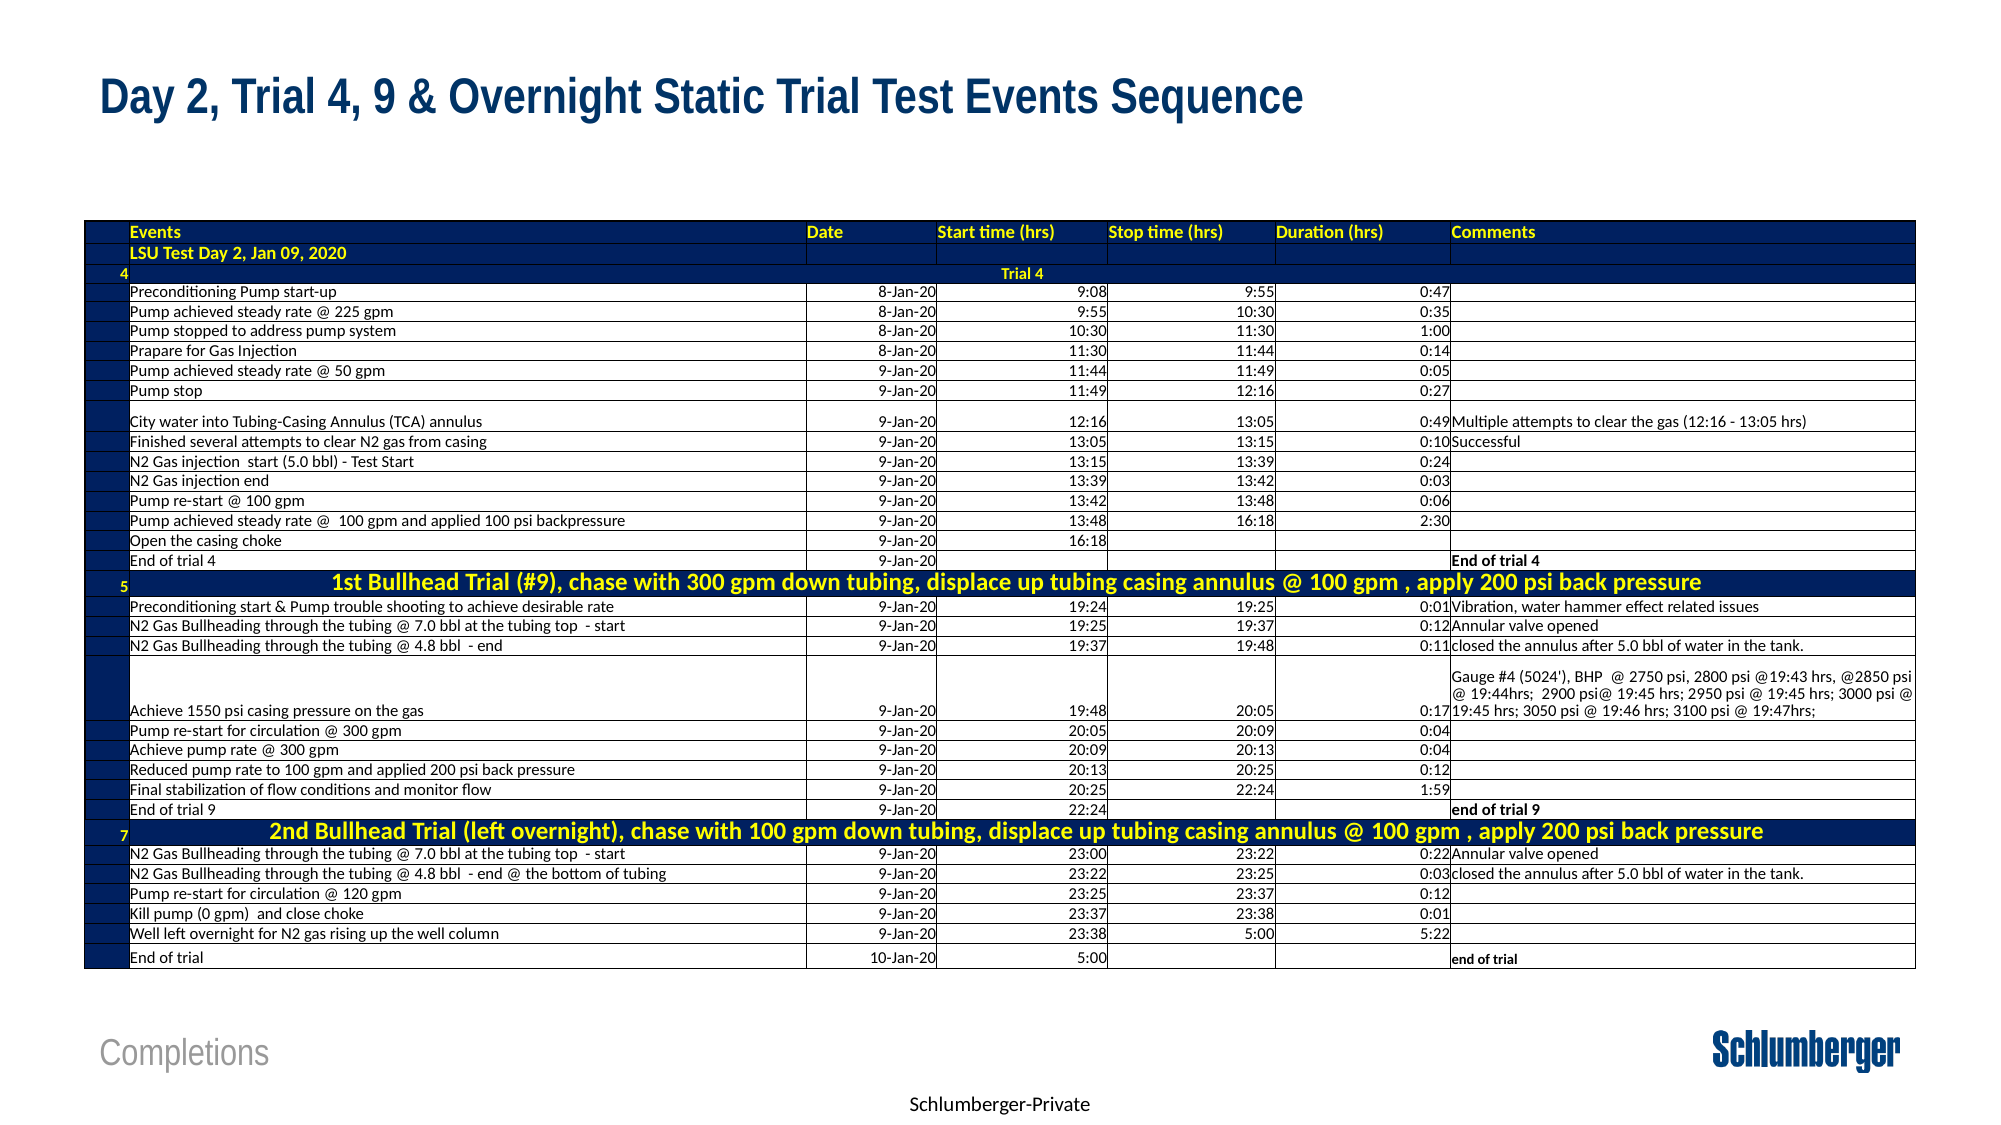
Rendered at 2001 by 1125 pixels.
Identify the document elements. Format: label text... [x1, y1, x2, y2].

table_cell 9-Jan-20 [807, 512, 936, 530]
table_cell [1108, 244, 1275, 264]
table_cell end of trial [1451, 944, 1915, 968]
table_cell 19:48 [1108, 637, 1275, 655]
table_cell End of trial 4 [130, 551, 806, 570]
table_cell [1108, 531, 1275, 550]
table_cell 13:05 [1108, 401, 1275, 431]
table_cell 23:37 [937, 904, 1107, 923]
table_cell [85, 846, 129, 864]
table_cell 0:12 [1276, 884, 1450, 903]
table_cell Annular valve opened [1451, 846, 1915, 864]
table_cell 9-Jan-20 [807, 656, 936, 720]
table_cell 5:00 [937, 944, 1107, 968]
table_cell 0:04 [1276, 741, 1450, 760]
table_cell 19:25 [1108, 597, 1275, 616]
table_header Events [130, 222, 806, 243]
table_cell [1276, 944, 1450, 968]
table_cell 23:25 [1108, 865, 1275, 883]
table_cell [1451, 761, 1915, 779]
table_cell 9-Jan-20 [807, 452, 936, 471]
table_cell 9-Jan-20 [807, 492, 936, 511]
table_cell Annular valve opened [1451, 617, 1915, 636]
table_cell [1276, 551, 1450, 570]
table_cell [1451, 244, 1915, 264]
table_cell N2 Gas Bullheading through the tubing @ 7.0 bbl at the tubing top - start [130, 846, 806, 864]
table_cell [1451, 721, 1915, 740]
table_cell [1451, 302, 1915, 321]
table_cell 1st Bullhead Trial (#9), chase with 300 gpm down tubing, displace up tubing casing annulus @ 100 gpm , apply 200 psi back pressure [130, 571, 1915, 596]
table_cell Trial 4 [130, 265, 1915, 283]
table_cell [1451, 741, 1915, 760]
table_cell end of trial 9 [1451, 800, 1915, 819]
table_cell 9-Jan-20 [807, 472, 936, 491]
table_cell 9-Jan-20 [807, 381, 936, 400]
table_cell [86, 381, 129, 400]
table_cell 0:17 [1276, 656, 1450, 720]
table_cell [86, 361, 129, 380]
table_cell 9-Jan-20 [807, 401, 936, 431]
table_cell 13:42 [1108, 472, 1275, 491]
table_cell [937, 244, 1107, 264]
table_cell 9-Jan-20 [807, 741, 936, 760]
table_cell City water into Tubing-Casing Annulus (TCA) annulus [130, 401, 806, 431]
table_cell 4 [86, 265, 129, 283]
table_cell [86, 492, 129, 511]
table_cell 20:13 [937, 761, 1107, 779]
table_cell 12:16 [937, 401, 1107, 431]
table_header Stop time (hrs) [1108, 222, 1275, 243]
table_cell Open the casing choke [130, 531, 806, 550]
table_cell 0:01 [1276, 597, 1450, 616]
table_cell 20:25 [1108, 761, 1275, 779]
table_cell 9-Jan-20 [807, 865, 936, 883]
table_cell [86, 452, 129, 471]
table_cell closed the annulus after 5.0 bbl of water in the tank. [1451, 637, 1915, 655]
table_cell 23:22 [937, 865, 1107, 883]
table_cell 19:48 [937, 656, 1107, 720]
table_cell 9-Jan-20 [807, 432, 936, 451]
table_cell 19:37 [937, 637, 1107, 655]
table_cell 9-Jan-20 [807, 637, 936, 655]
table_cell End of trial 9 [130, 800, 806, 819]
table_cell [1451, 322, 1915, 341]
table_cell 2nd Bullhead Trial (left overnight), chase with 100 gpm down tubing, displace up tubing casing annulus @ 100 gpm , apply 200 psi back pressure [130, 820, 1915, 845]
table_cell Well left overnight for N2 gas rising up the well column [130, 924, 806, 943]
table_cell 0:05 [1276, 361, 1450, 380]
table_cell [1451, 924, 1915, 943]
table_cell [86, 284, 129, 301]
table_cell 22:24 [937, 800, 1107, 819]
table_cell Vibration, water hammer effect related issues [1451, 597, 1915, 616]
table_cell 1:00 [1276, 322, 1450, 341]
table_cell N2 Gas Bullheading through the tubing @ 7.0 bbl at the tubing top - start [130, 617, 806, 636]
table_cell [86, 551, 129, 570]
table_cell [86, 302, 129, 321]
table_cell 5:00 [1108, 924, 1275, 943]
table_cell 9-Jan-20 [807, 924, 936, 943]
table_cell 9-Jan-20 [807, 761, 936, 779]
table_cell Finished several attempts to clear N2 gas from casing [130, 432, 806, 451]
table_cell 23:38 [1108, 904, 1275, 923]
table_cell Kill pump (0 gpm) and close choke [130, 904, 806, 923]
table_cell 0:12 [1276, 761, 1450, 779]
table_cell [86, 401, 129, 431]
table_cell [86, 741, 129, 760]
table_cell Reduced pump rate to 100 gpm and applied 200 psi back pressure [130, 761, 806, 779]
table_cell 0:14 [1276, 342, 1450, 360]
table_cell Pump re-start for circulation @ 300 gpm [130, 721, 806, 740]
table_cell 0:03 [1276, 865, 1450, 883]
table_cell 9-Jan-20 [807, 780, 936, 799]
table_cell 13:15 [1108, 432, 1275, 451]
table_cell 0:49 [1276, 401, 1450, 431]
table_cell 0:22 [1276, 846, 1450, 864]
table_cell [1108, 800, 1275, 819]
table_cell [85, 904, 129, 923]
table_cell 20:05 [937, 721, 1107, 740]
table_cell 23:38 [937, 924, 1107, 943]
table_cell [86, 800, 129, 819]
table_cell 1:59 [1276, 780, 1450, 799]
table_cell Preconditioning Pump start-up [130, 284, 806, 301]
table_header Duration (hrs) [1276, 222, 1450, 243]
table_cell 0:24 [1276, 452, 1450, 471]
table_cell 11:44 [937, 361, 1107, 380]
table_cell 22:24 [1108, 780, 1275, 799]
table_cell Successful [1451, 432, 1915, 451]
table_cell Achieve pump rate @ 300 gpm [130, 741, 806, 760]
table_cell 20:13 [1108, 741, 1275, 760]
table_cell 0:10 [1276, 432, 1450, 451]
table_cell Gauge #4 (5024'), BHP @ 2750 psi, 2800 psi @19:43 hrs, @2850 psi @ 19:44hrs; 2900 psi@ 19:45 hrs; 2950 psi @ 19:45 hrs; 3000 psi @ 19:45 hrs; 3050 psi @ 19:46 hrs; 3100 psi @ 19:47hrs; [1451, 656, 1915, 720]
table_cell 13:15 [937, 452, 1107, 471]
table_cell 12:16 [1108, 381, 1275, 400]
table_cell 9-Jan-20 [807, 884, 936, 903]
table_cell 0:35 [1276, 302, 1450, 321]
table_cell 23:25 [937, 884, 1107, 903]
table_cell 13:39 [937, 472, 1107, 491]
table_cell [86, 472, 129, 491]
table_cell 10:30 [1108, 302, 1275, 321]
table_cell [1451, 472, 1915, 491]
table_cell 11:44 [1108, 342, 1275, 360]
table_cell 5 [86, 571, 129, 596]
table_cell 13:48 [1108, 492, 1275, 511]
table_header Comments [1451, 222, 1915, 243]
table_cell 0:03 [1276, 472, 1450, 491]
table_cell [1108, 944, 1275, 968]
table_cell 13:05 [937, 432, 1107, 451]
table_cell [937, 551, 1107, 570]
table_cell 9:55 [937, 302, 1107, 321]
table_cell 5:22 [1276, 924, 1450, 943]
table_cell Pump achieved steady rate @ 50 gpm [130, 361, 806, 380]
table_cell [85, 884, 129, 903]
table_cell [1451, 381, 1915, 400]
table_header [86, 222, 129, 243]
table_cell 19:25 [937, 617, 1107, 636]
table_cell 7 [85, 820, 129, 845]
table_cell 2:30 [1276, 512, 1450, 530]
table_cell N2 Gas Bullheading through the tubing @ 4.8 bbl - end [130, 637, 806, 655]
table_cell 9-Jan-20 [807, 904, 936, 923]
table_cell 10-Jan-20 [807, 944, 936, 968]
table_cell [86, 721, 129, 740]
table_cell Pump re-start for circulation @ 120 gpm [130, 884, 806, 903]
table_cell End of trial 4 [1451, 551, 1915, 570]
table_cell 0:06 [1276, 492, 1450, 511]
table_cell 11:49 [1108, 361, 1275, 380]
table_cell N2 Gas injection end [130, 472, 806, 491]
table_cell Pump stop [130, 381, 806, 400]
table_cell 16:18 [937, 531, 1107, 550]
table_cell Pump re-start @ 100 gpm [130, 492, 806, 511]
table_cell closed the annulus after 5.0 bbl of water in the tank. [1451, 865, 1915, 883]
table_cell N2 Gas injection start (5.0 bbl) - Test Start [130, 452, 806, 471]
table_cell 20:05 [1108, 656, 1275, 720]
table_cell [86, 322, 129, 341]
table_cell Pump stopped to address pump system [130, 322, 806, 341]
table_cell [1451, 361, 1915, 380]
table_cell 11:49 [937, 381, 1107, 400]
table_cell Achieve 1550 psi casing pressure on the gas [130, 656, 806, 720]
table_cell [1276, 244, 1450, 264]
table_cell 9-Jan-20 [807, 361, 936, 380]
table_cell [1451, 780, 1915, 799]
table_cell 20:09 [1108, 721, 1275, 740]
table_cell Final stabilization of flow conditions and monitor flow [130, 780, 806, 799]
table_cell [1451, 884, 1915, 903]
table_cell [1108, 551, 1275, 570]
table_cell [1451, 284, 1915, 301]
table_cell [85, 865, 129, 883]
table_cell 13:48 [937, 512, 1107, 530]
table_cell 13:39 [1108, 452, 1275, 471]
table_cell Preconditioning start & Pump trouble shooting to achieve desirable rate [130, 597, 806, 616]
table_cell [1451, 342, 1915, 360]
table_cell [86, 432, 129, 451]
table_cell LSU Test Day 2, Jan 09, 2020 [130, 244, 806, 264]
table_cell [807, 244, 936, 264]
table_cell 8-Jan-20 [807, 302, 936, 321]
table_header Date [807, 222, 936, 243]
table_cell [86, 637, 129, 655]
table_cell 9-Jan-20 [807, 846, 936, 864]
table_cell 9-Jan-20 [807, 551, 936, 570]
table_cell Multiple attempts to clear the gas (12:16 - 13:05 hrs) [1451, 401, 1915, 431]
table_cell N2 Gas Bullheading through the tubing @ 4.8 bbl - end @ the bottom of tubing [130, 865, 806, 883]
table_cell [86, 244, 129, 264]
table_cell 0:11 [1276, 637, 1450, 655]
table_cell [1451, 904, 1915, 923]
table_cell 11:30 [1108, 322, 1275, 341]
table_cell 9:55 [1108, 284, 1275, 301]
table_cell 20:09 [937, 741, 1107, 760]
table_cell 9-Jan-20 [807, 721, 936, 740]
table_cell 0:01 [1276, 904, 1450, 923]
table_cell [1451, 492, 1915, 511]
table_cell 0:12 [1276, 617, 1450, 636]
table_cell Pump achieved steady rate @ 225 gpm [130, 302, 806, 321]
table_cell 9-Jan-20 [807, 617, 936, 636]
table_cell 23:22 [1108, 846, 1275, 864]
table_cell [86, 656, 129, 720]
table_cell [86, 531, 129, 550]
table_cell 11:30 [937, 342, 1107, 360]
table_cell 19:37 [1108, 617, 1275, 636]
table_cell 10:30 [937, 322, 1107, 341]
table_cell 8-Jan-20 [807, 284, 936, 301]
table_cell [85, 924, 129, 943]
table_cell 23:37 [1108, 884, 1275, 903]
table_cell [85, 944, 129, 968]
table_cell 20:25 [937, 780, 1107, 799]
table_cell [1451, 452, 1915, 471]
table_cell [86, 780, 129, 799]
table_cell [86, 342, 129, 360]
table_cell [86, 597, 129, 616]
table_cell [1276, 531, 1450, 550]
table_cell 0:47 [1276, 284, 1450, 301]
table_cell 23:00 [937, 846, 1107, 864]
table_cell 9-Jan-20 [807, 597, 936, 616]
table_cell End of trial [130, 944, 806, 968]
table_cell 9-Jan-20 [807, 800, 936, 819]
table_header Start time (hrs) [937, 222, 1107, 243]
table_cell Pump achieved steady rate @ 100 gpm and applied 100 psi backpressure [130, 512, 806, 530]
table_cell [1451, 512, 1915, 530]
table_cell [86, 512, 129, 530]
table_cell Prapare for Gas Injection [130, 342, 806, 360]
table_cell 19:24 [937, 597, 1107, 616]
table_cell [1451, 531, 1915, 550]
table_cell [86, 761, 129, 779]
table_cell 0:27 [1276, 381, 1450, 400]
table_cell 8-Jan-20 [807, 322, 936, 341]
table_cell 16:18 [1108, 512, 1275, 530]
table_cell 8-Jan-20 [807, 342, 936, 360]
table_cell 9:08 [937, 284, 1107, 301]
table_cell 0:04 [1276, 721, 1450, 740]
table_cell [86, 617, 129, 636]
table_cell 9-Jan-20 [807, 531, 936, 550]
title Day 2, Trial 4, 9 & Overnight Static Trial Test Events Sequence [84, 0, 1916, 188]
table_cell 13:42 [937, 492, 1107, 511]
table_cell [1276, 800, 1450, 819]
